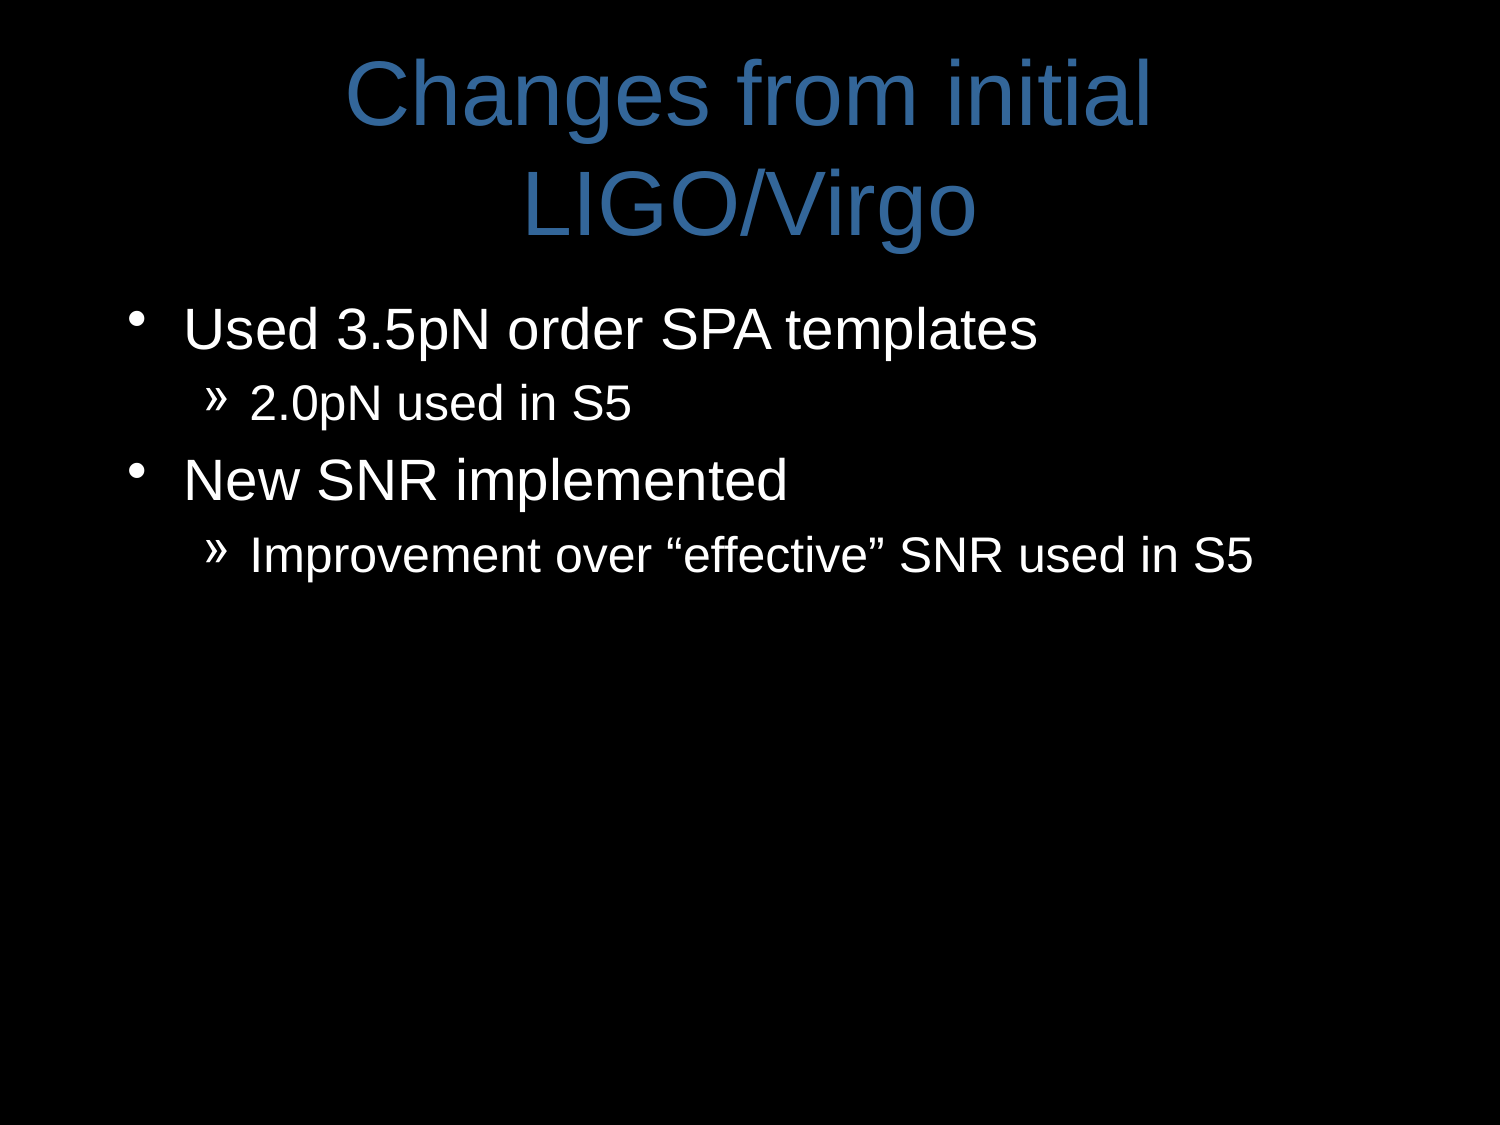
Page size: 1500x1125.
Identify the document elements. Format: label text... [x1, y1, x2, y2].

list Used 3.5pN order SPA templates 2.0pN used in S5 New SNR implemented Improvement over “effective” SNR used in S5 [112, 283, 1388, 959]
title Changes from initial LIGO/Virgo [112, 49, 1388, 238]
